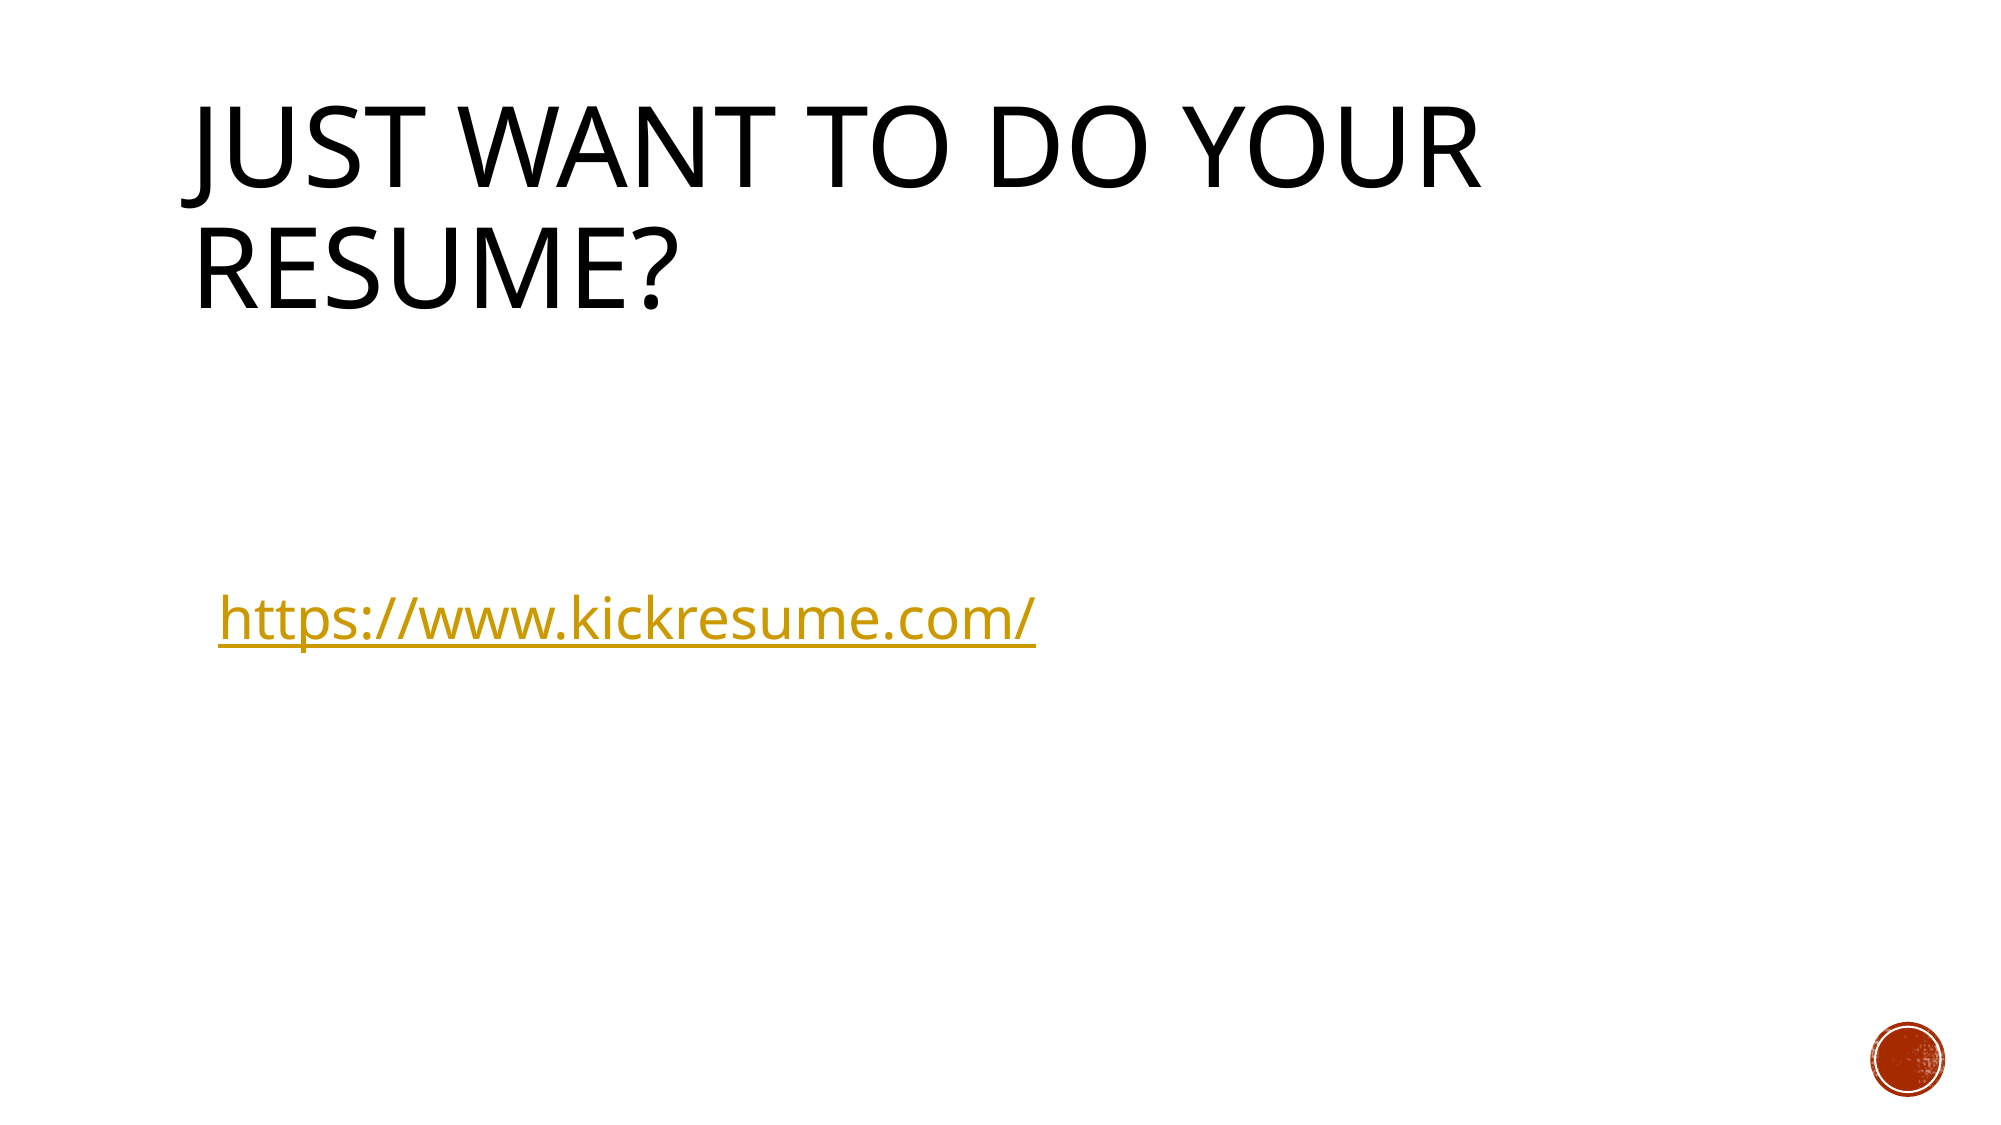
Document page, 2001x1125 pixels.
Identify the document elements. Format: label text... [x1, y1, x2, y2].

list https://www.kickresume.com/ [175, 574, 1080, 684]
title just want to do your resume? [175, 79, 1826, 344]
